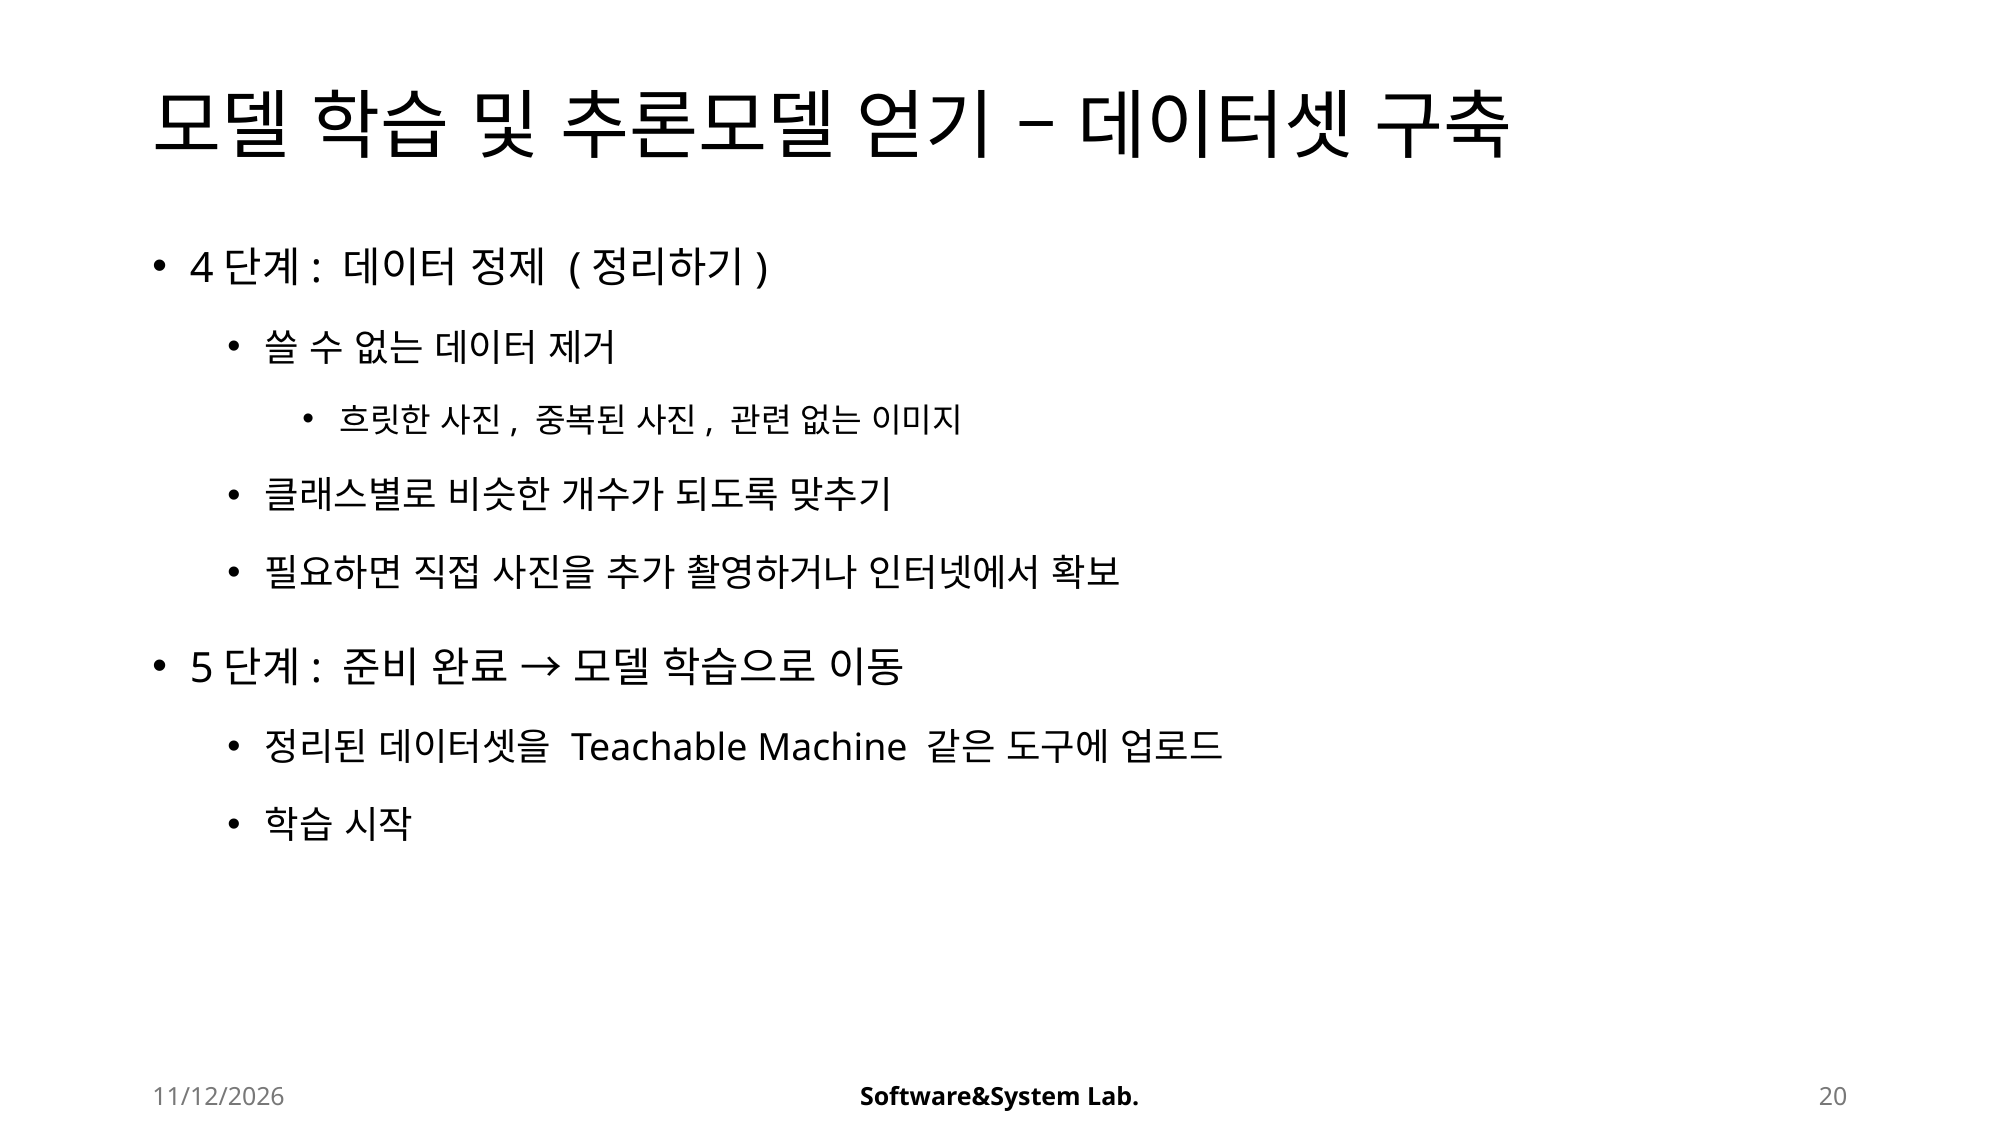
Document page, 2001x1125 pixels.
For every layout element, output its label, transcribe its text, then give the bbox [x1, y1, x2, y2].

footer Software&System Lab. [662, 1067, 1338, 1125]
title 모델 학습 및 추론모델 얻기 – 데이터셋 구축 [137, 59, 1863, 196]
list 4단계: 데이터 정제 (정리하기) 쓸 수 없는 데이터 제거 흐릿한 사진, 중복된 사진, 관련 없는 이미지 클래스별로 비슷한 개수가 되도록 맞추기 필요하면 직접 사진을 추가 촬영하거나 인터넷에서 확보 5단계: 준비 완료 → 모델 학습으로 이동 정리된 데이터셋을 Teachable Machine 같은 도구에 업로드 학습 시작 [137, 207, 1863, 1047]
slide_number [137, 1067, 588, 1125]
slide_number 20 [1412, 1067, 1863, 1125]
